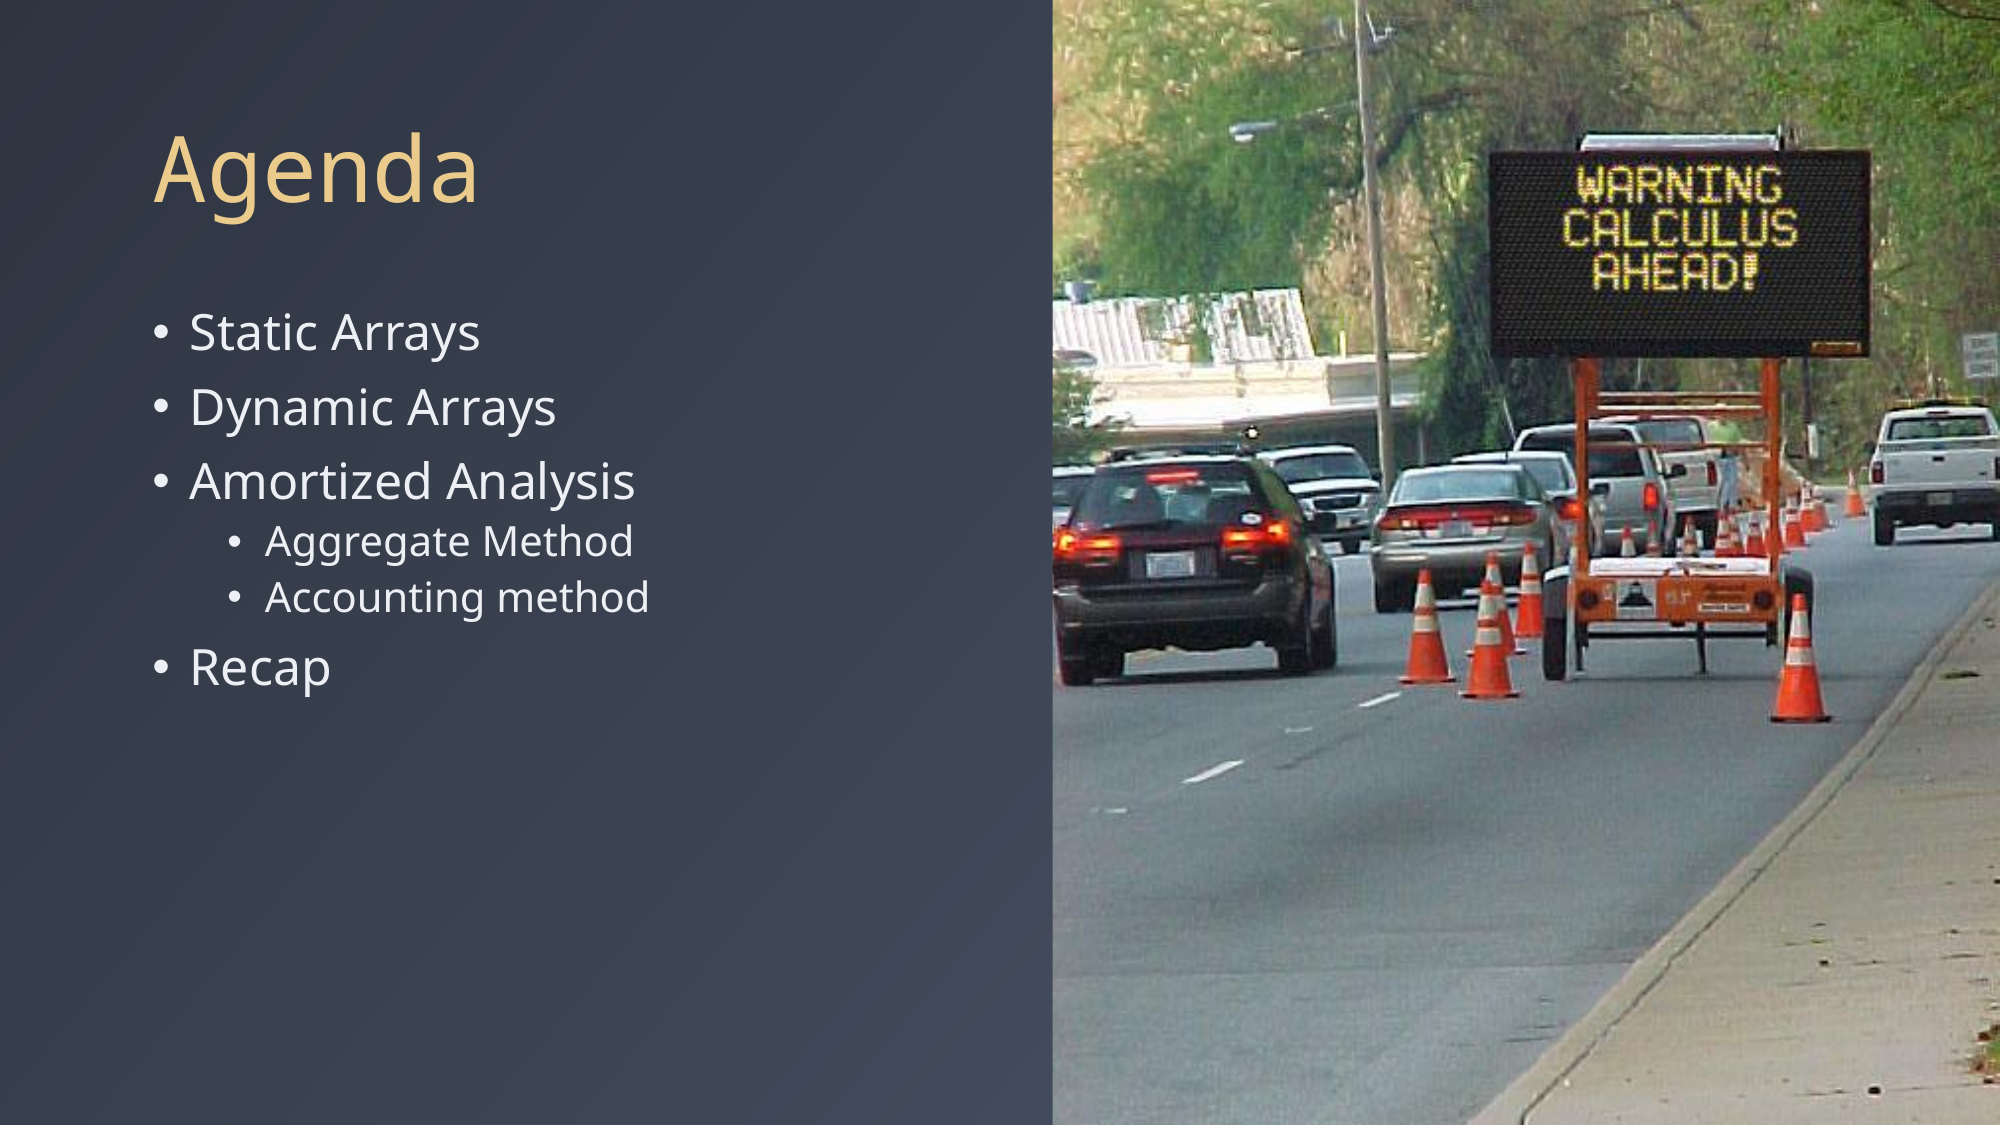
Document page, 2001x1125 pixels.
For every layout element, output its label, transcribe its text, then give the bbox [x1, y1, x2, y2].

picture [1052, 0, 2000, 1125]
title Agenda [137, 26, 1052, 230]
list Static Arrays Dynamic Arrays Amortized Analysis Aggregate Method Accounting method Recap [137, 299, 1052, 1014]
